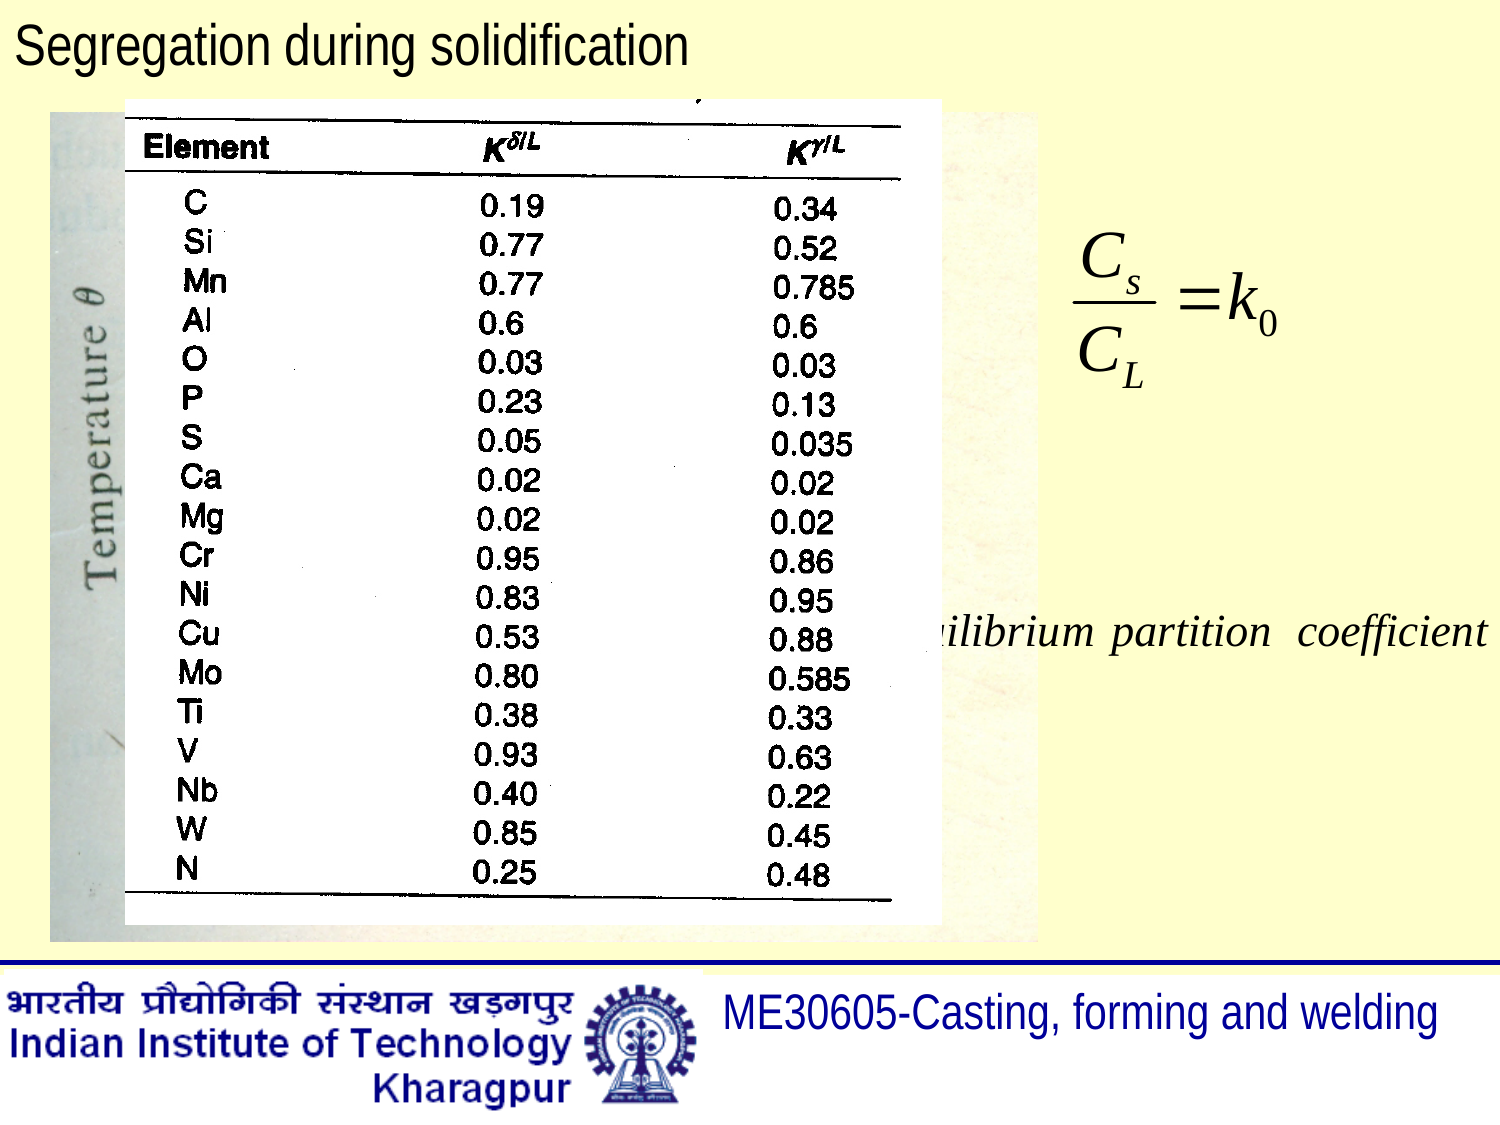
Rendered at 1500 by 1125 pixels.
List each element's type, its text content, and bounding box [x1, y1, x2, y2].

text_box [947, 599, 1500, 670]
text_box Segregation during solidification [0, 0, 1050, 85]
picture [4, 969, 703, 1125]
picture [49, 99, 1038, 942]
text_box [1062, 212, 1288, 404]
